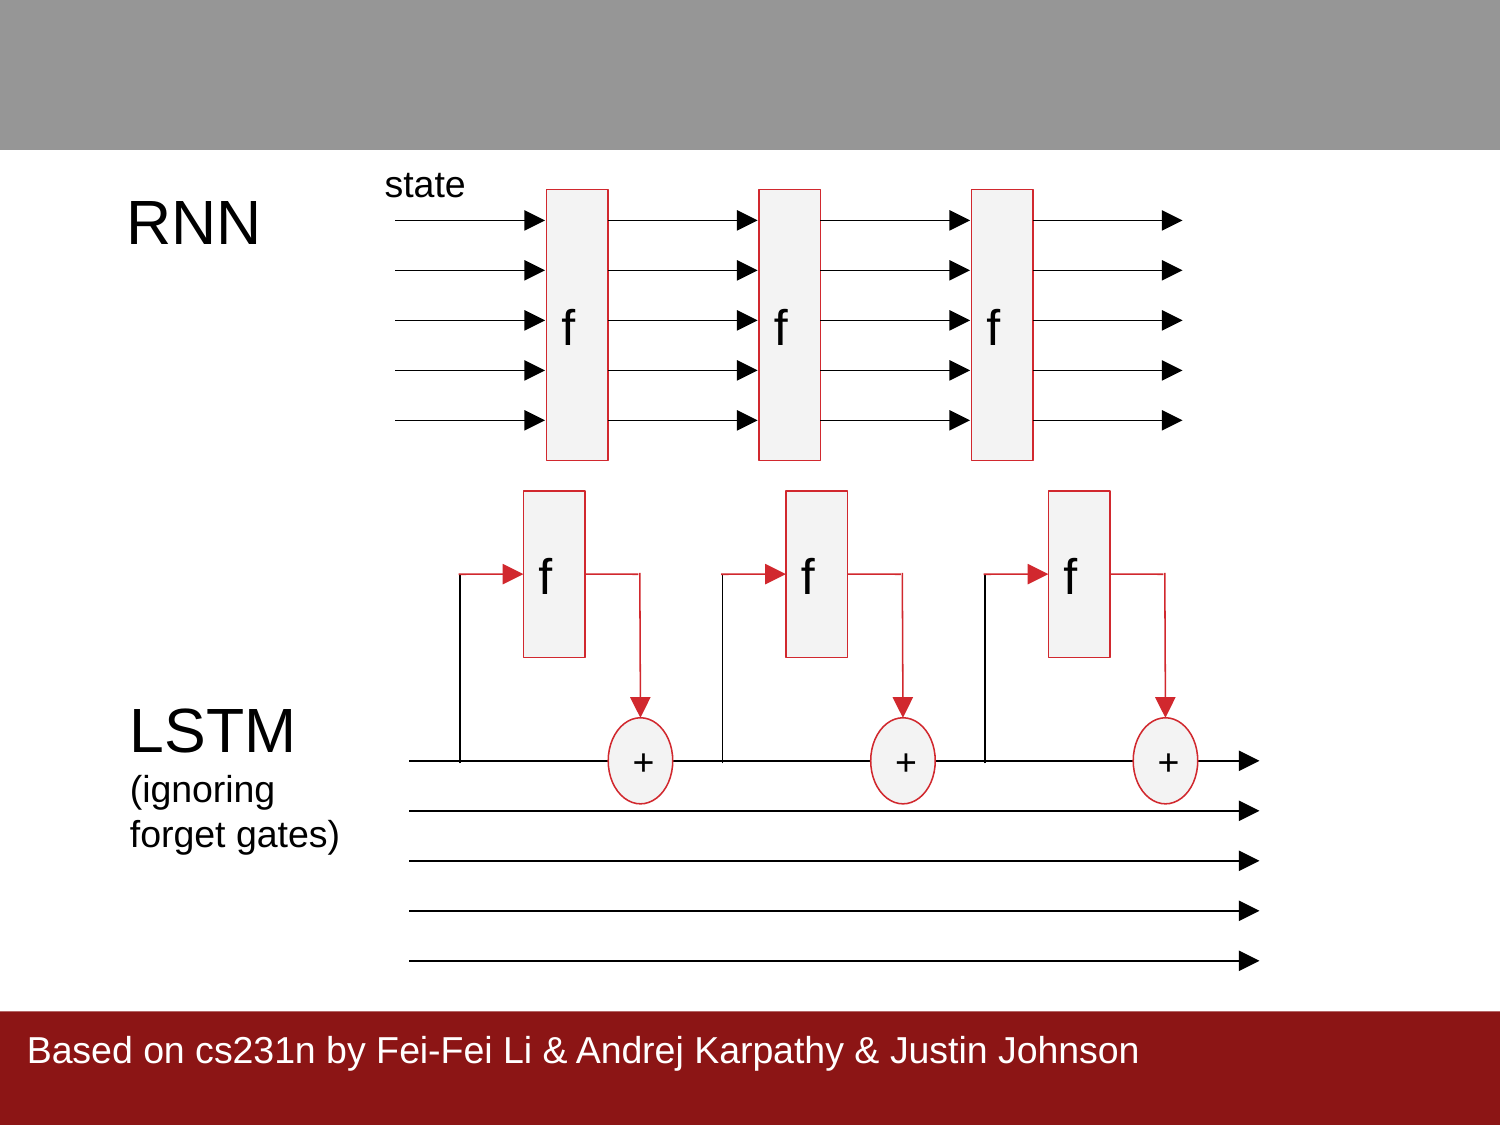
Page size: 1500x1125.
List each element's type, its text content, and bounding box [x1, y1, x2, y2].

text_box f [971, 189, 1034, 461]
text_box f [785, 490, 848, 658]
text_box + [871, 769, 935, 804]
text_box f [546, 223, 609, 461]
text_box + [608, 718, 673, 757]
text_box f [523, 490, 586, 658]
text_box RNN [111, 166, 344, 303]
text_box f [1048, 490, 1111, 658]
text_box state [369, 145, 712, 223]
text_box + [1133, 769, 1198, 804]
text_box + [870, 718, 936, 757]
text_box + [1133, 718, 1198, 757]
text_box LSTM (ignoring forget gates) [115, 675, 370, 811]
text_box + [608, 769, 673, 804]
text_box f [758, 189, 821, 461]
